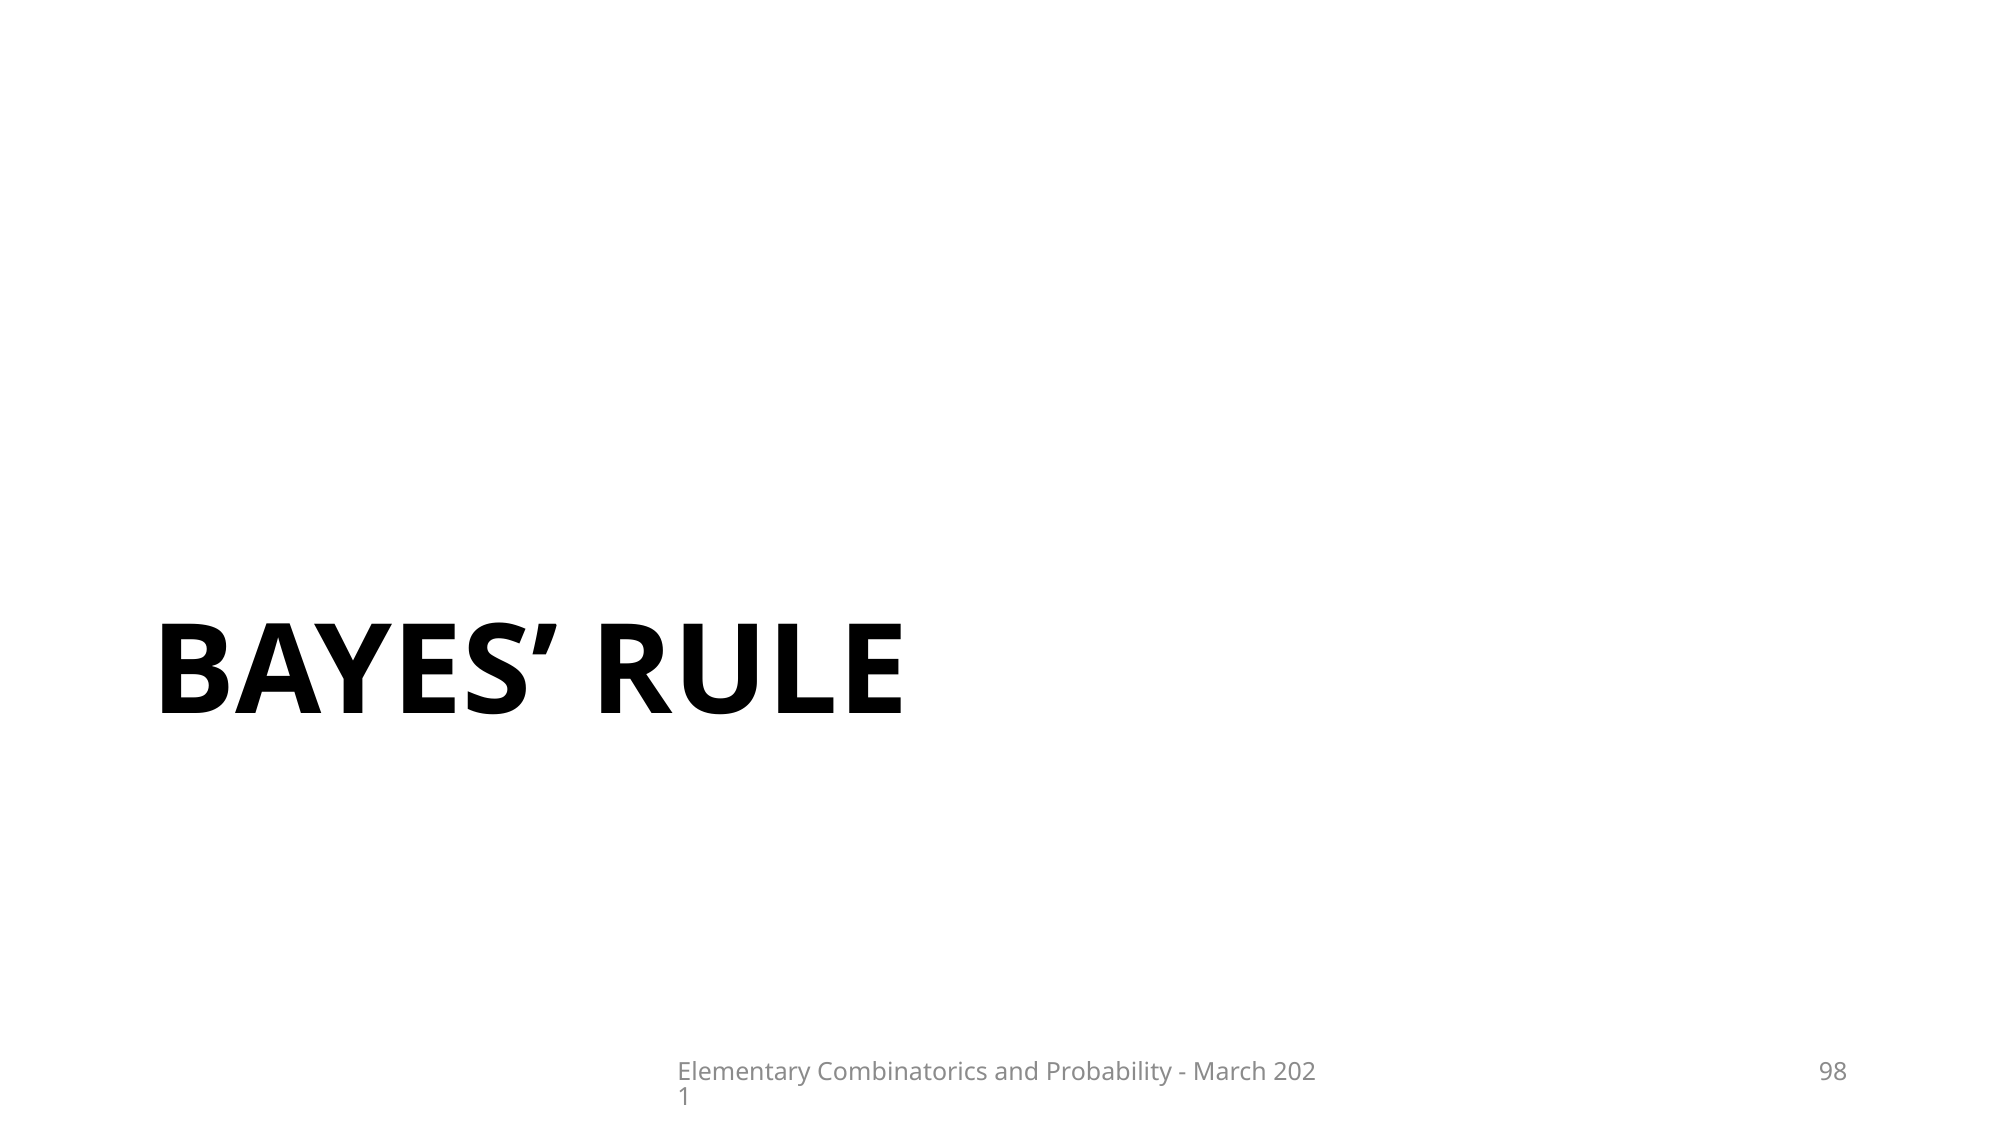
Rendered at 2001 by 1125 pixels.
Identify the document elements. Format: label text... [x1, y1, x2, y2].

slide_number 98 [1412, 1042, 1863, 1103]
title Bayes’ rule [136, 280, 1862, 749]
footer Elementary Combinatorics and Probability - March 2021 [662, 1042, 1338, 1103]
